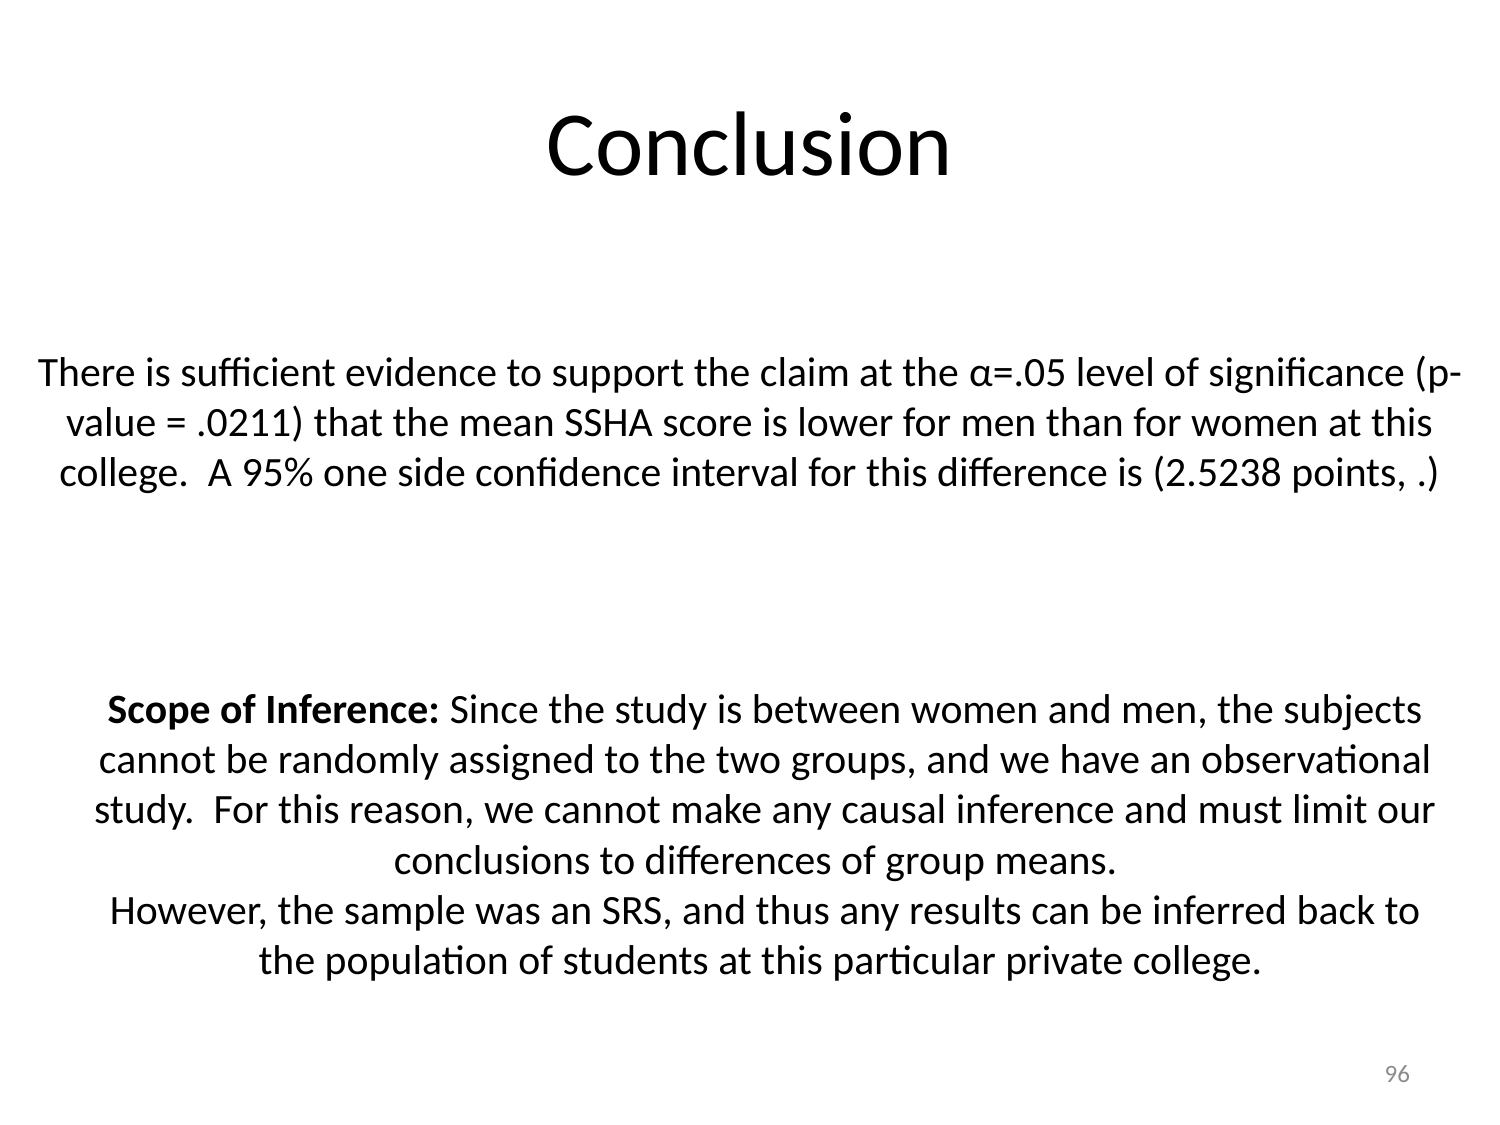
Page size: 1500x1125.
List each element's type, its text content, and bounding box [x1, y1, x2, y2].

text_box Scope of Inference: Since the study is between women and men, the subjects cannot be randomly assigned to the two groups, and we have an observational study. For this reason, we cannot make any causal inference and must limit our conclusions to differences of group means. However, the sample was an SRS, and thus any results can be inferred back to the population of students at this particular private college. [75, 674, 1456, 990]
title Conclusion [75, 45, 1425, 233]
slide_number 96 [1074, 1042, 1425, 1103]
